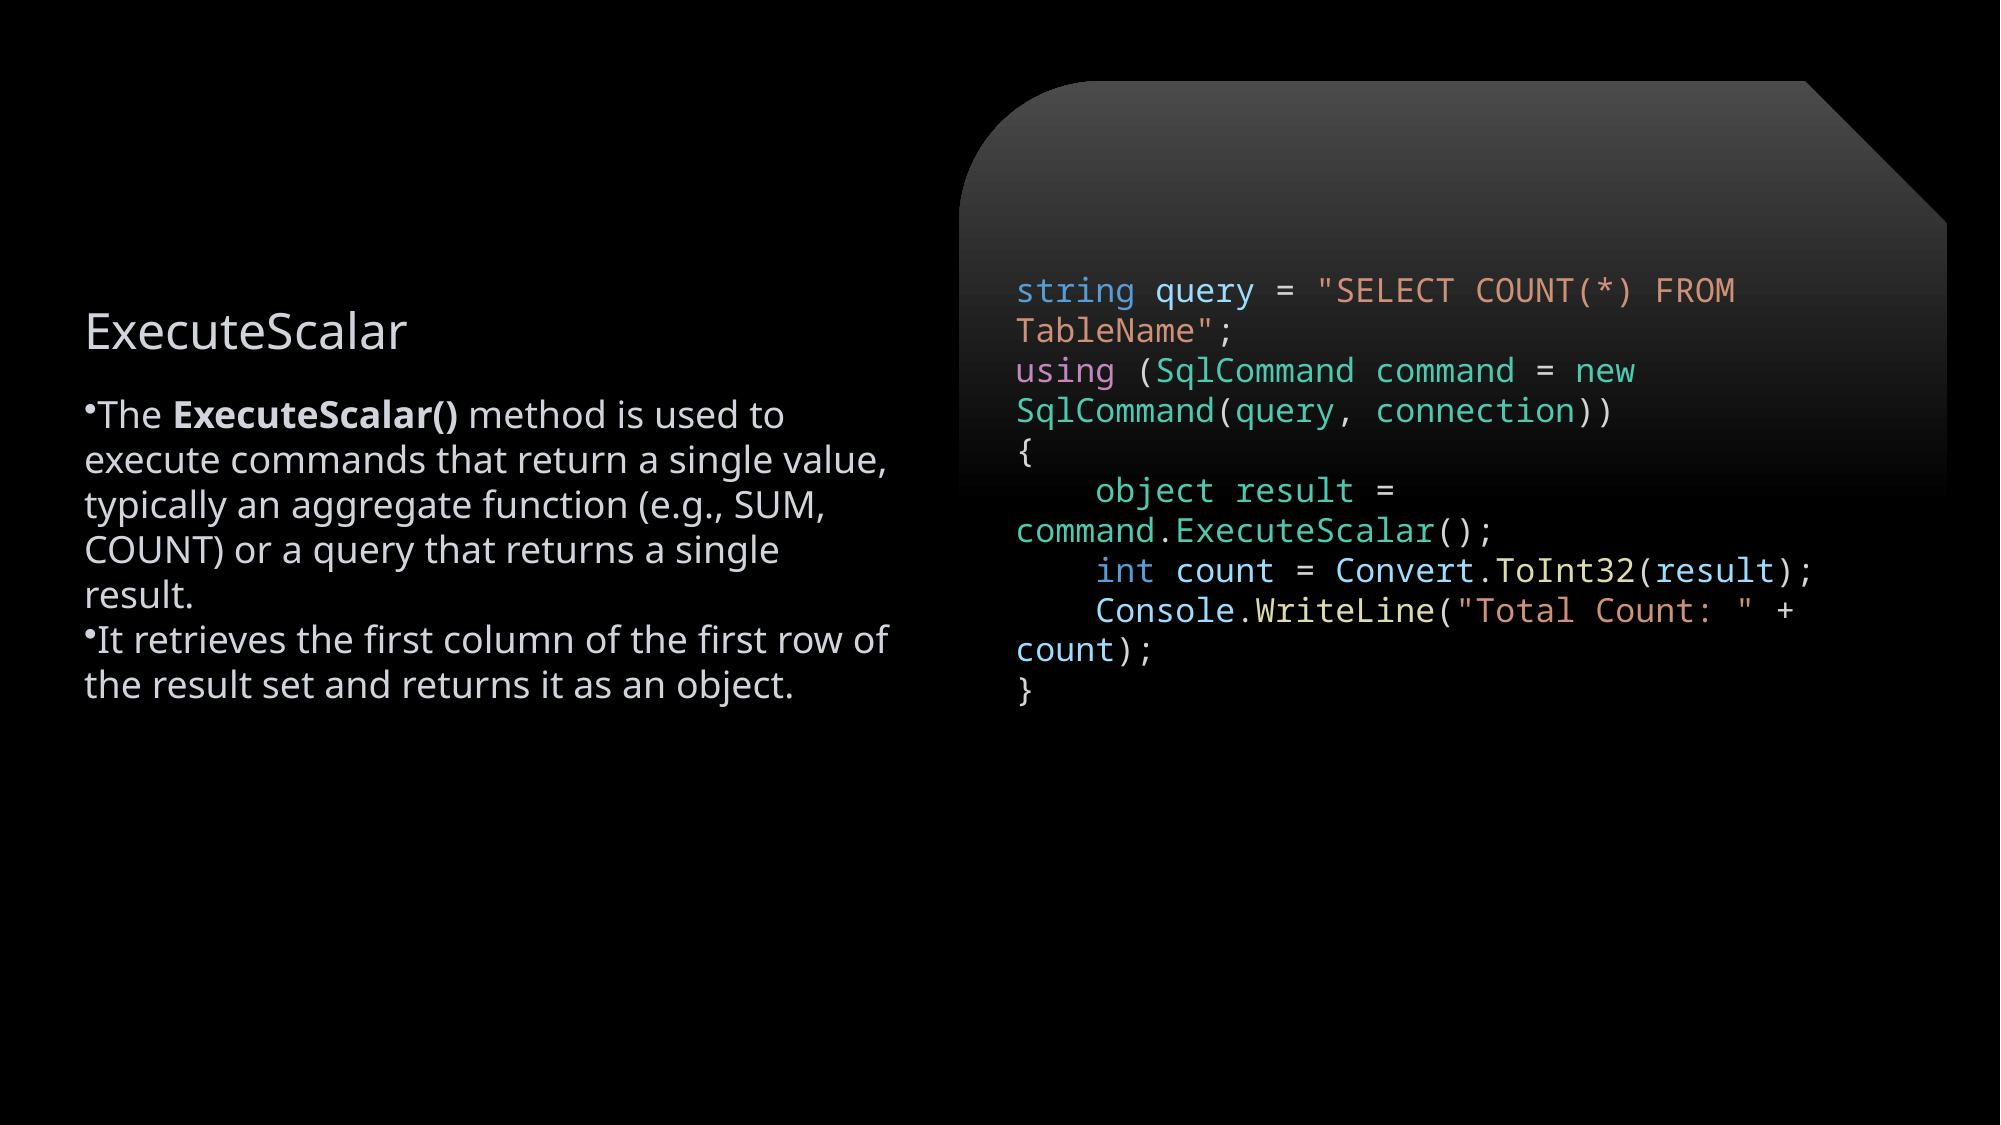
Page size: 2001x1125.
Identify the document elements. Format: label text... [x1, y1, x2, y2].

text_box The ExecuteScalar() method is used to execute commands that return a single value, typically an aggregate function (e.g., SUM, COUNT) or a query that returns a single result. It retrieves the first column of the first row of the result set and returns it as an object. [69, 383, 915, 783]
text_box ExecuteScalar [69, 291, 459, 367]
text_box string query = "SELECT COUNT(*) FROM TableName"; using (SqlCommand command = new SqlCommand(query, connection)) { object result = command.ExecuteScalar(); int count = Convert.ToInt32(result); Console.WriteLine("Total Count: " + count); } [958, 81, 1947, 935]
